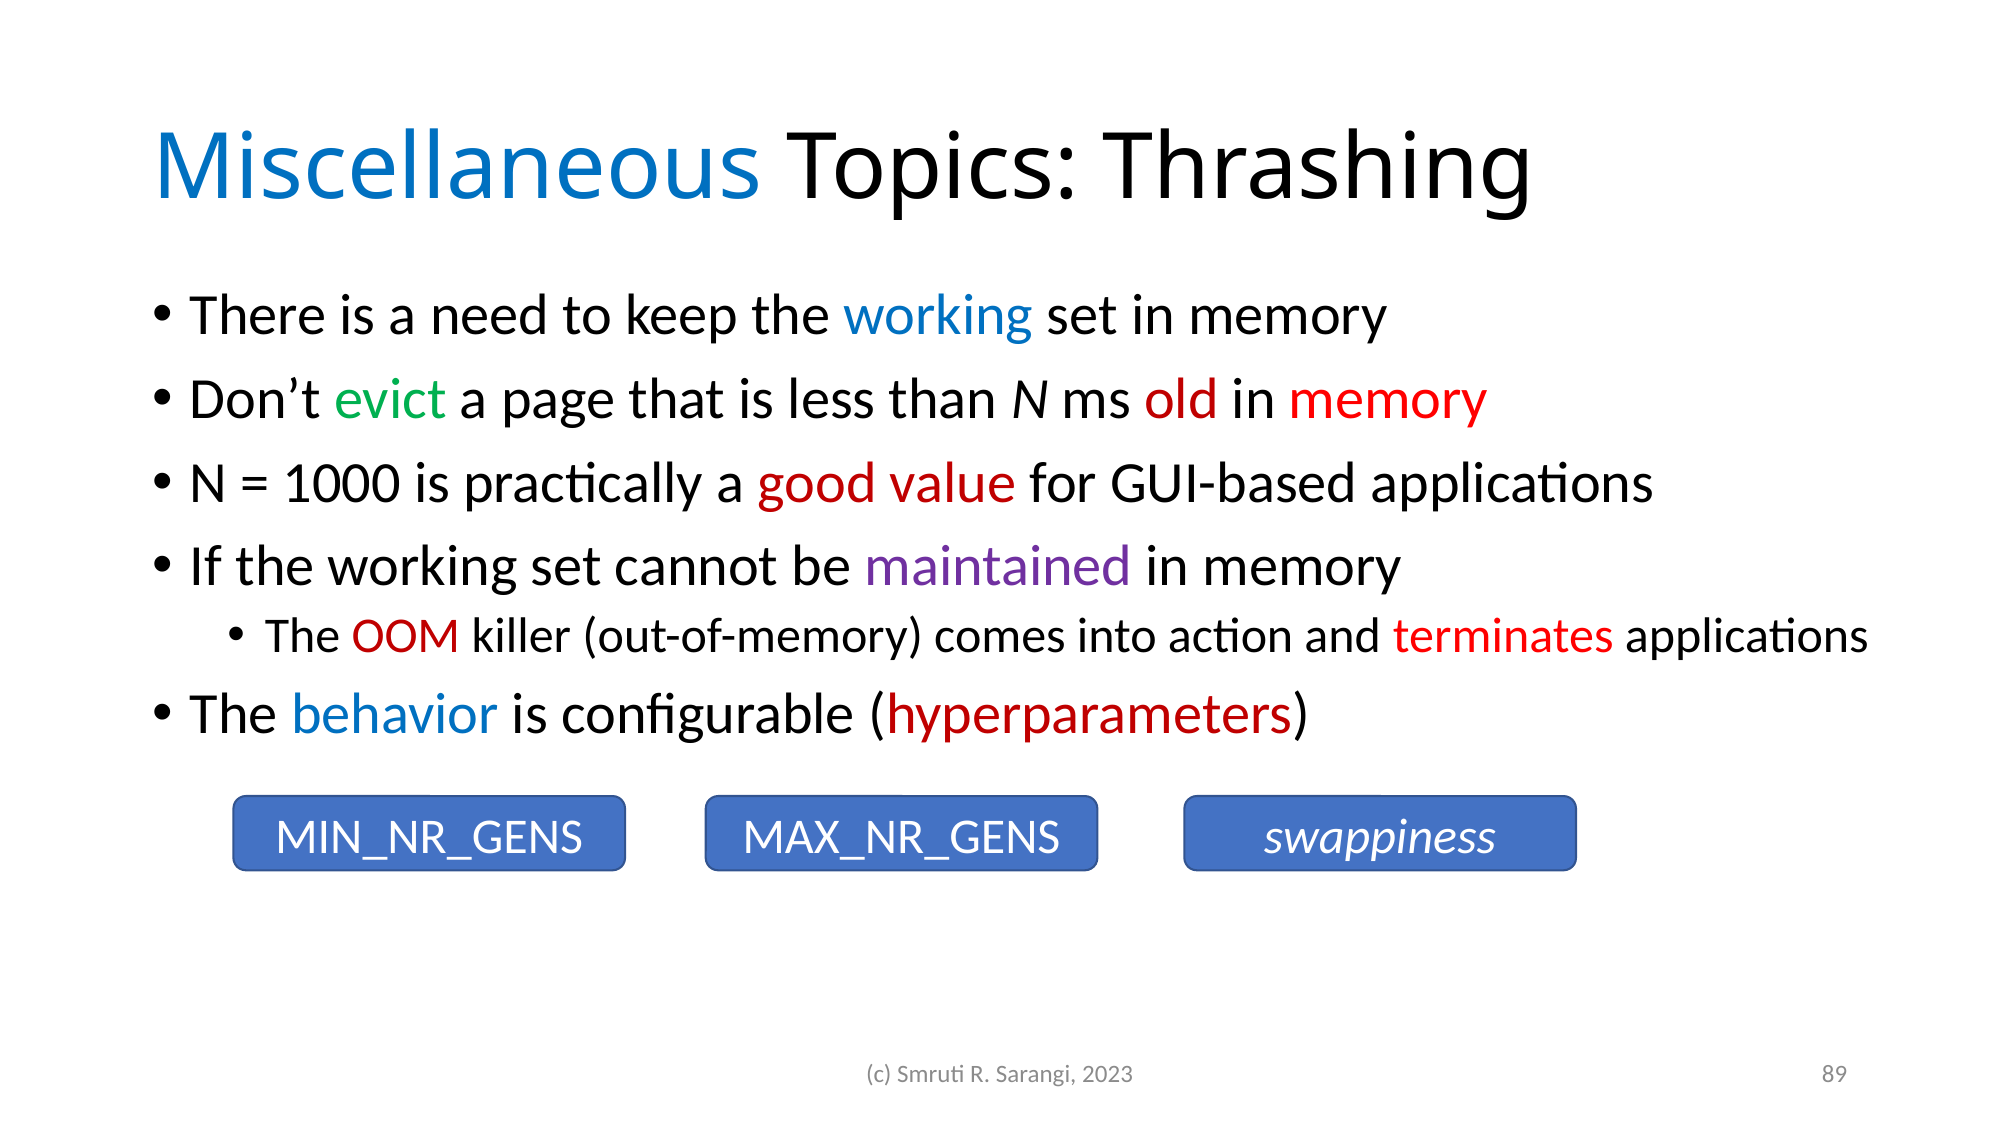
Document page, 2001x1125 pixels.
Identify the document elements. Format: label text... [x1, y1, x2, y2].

footer (c) Smruti R. Sarangi, 2023 [662, 1042, 1338, 1103]
slide_number 89 [1412, 1042, 1863, 1103]
text_box swappiness [1183, 794, 1578, 872]
list There is a need to keep the working set in memory Don’t evict a page that is less than N ms old in memory N = 1000 is practically a good value for GUI-based applications If the working set cannot be maintained in memory The OOM killer (out-of-memory) comes into action and terminates applications The behavior is configurable (hyperparameters) [137, 277, 1956, 773]
title Miscellaneous Topics: Thrashing [137, 59, 1863, 277]
text_box MIN_NR_GENS [232, 794, 627, 872]
text_box MAX_NR_GENS [704, 794, 1099, 872]
